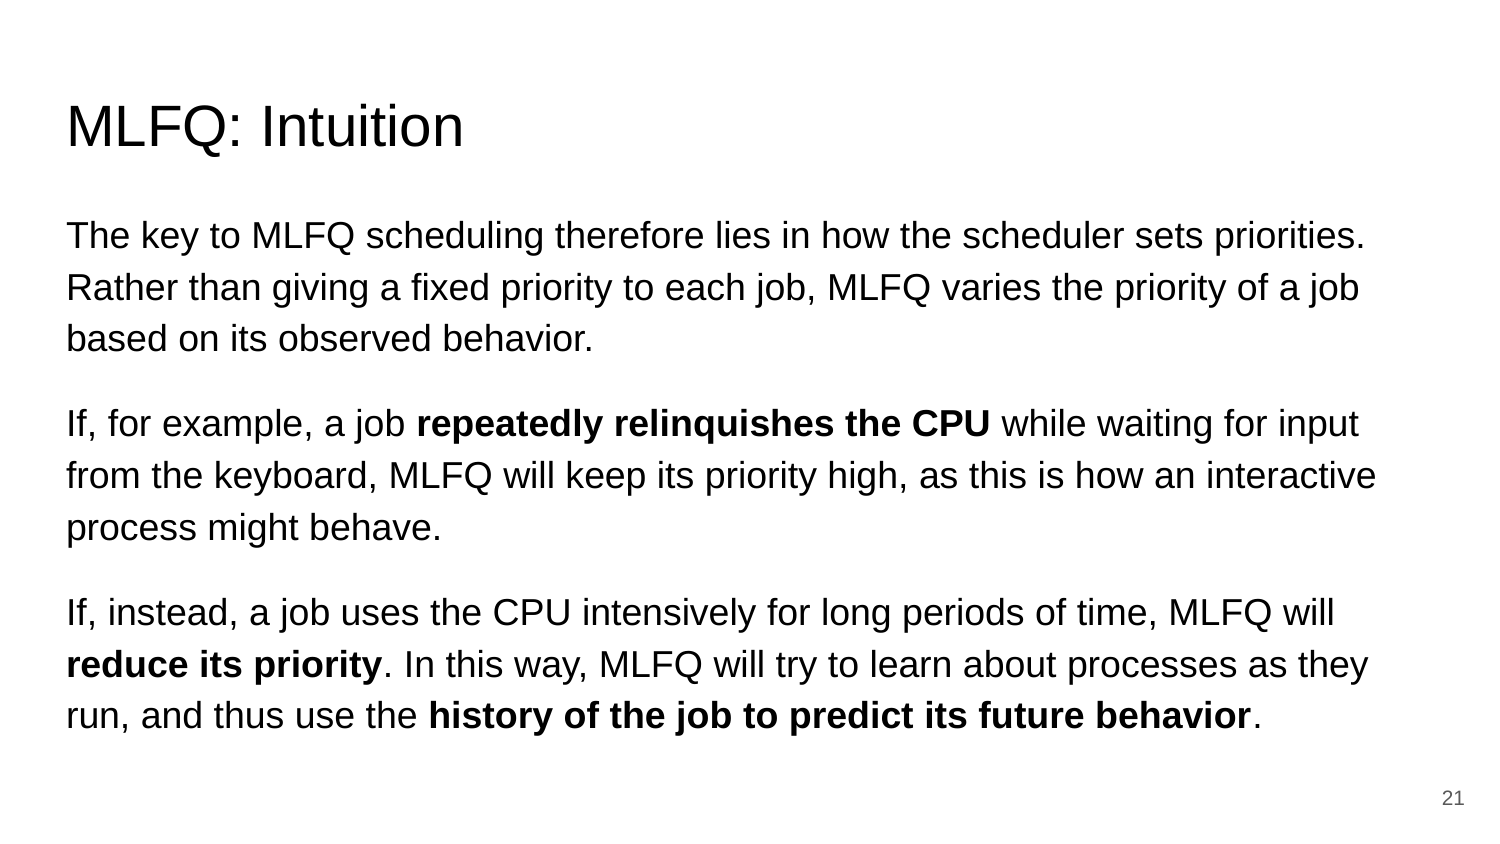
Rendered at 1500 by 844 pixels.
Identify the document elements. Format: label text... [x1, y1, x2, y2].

slide_number 21 [1389, 764, 1480, 830]
title MLFQ: Intuition [51, 72, 1449, 167]
list The key to MLFQ scheduling therefore lies in how the scheduler sets priorities. Rather than giving a fixed priority to each job, MLFQ varies the priority of a job based on its observed behavior. If, for example, a job repeatedly relinquishes the CPU while waiting for input from the keyboard, MLFQ will keep its priority high, as this is how an interactive process might behave. If, instead, a job uses the CPU intensively for long periods of time, MLFQ will reduce its priority. In this way, MLFQ will try to learn about processes as they run, and thus use the history of the job to predict its future behavior. [51, 189, 1449, 750]
